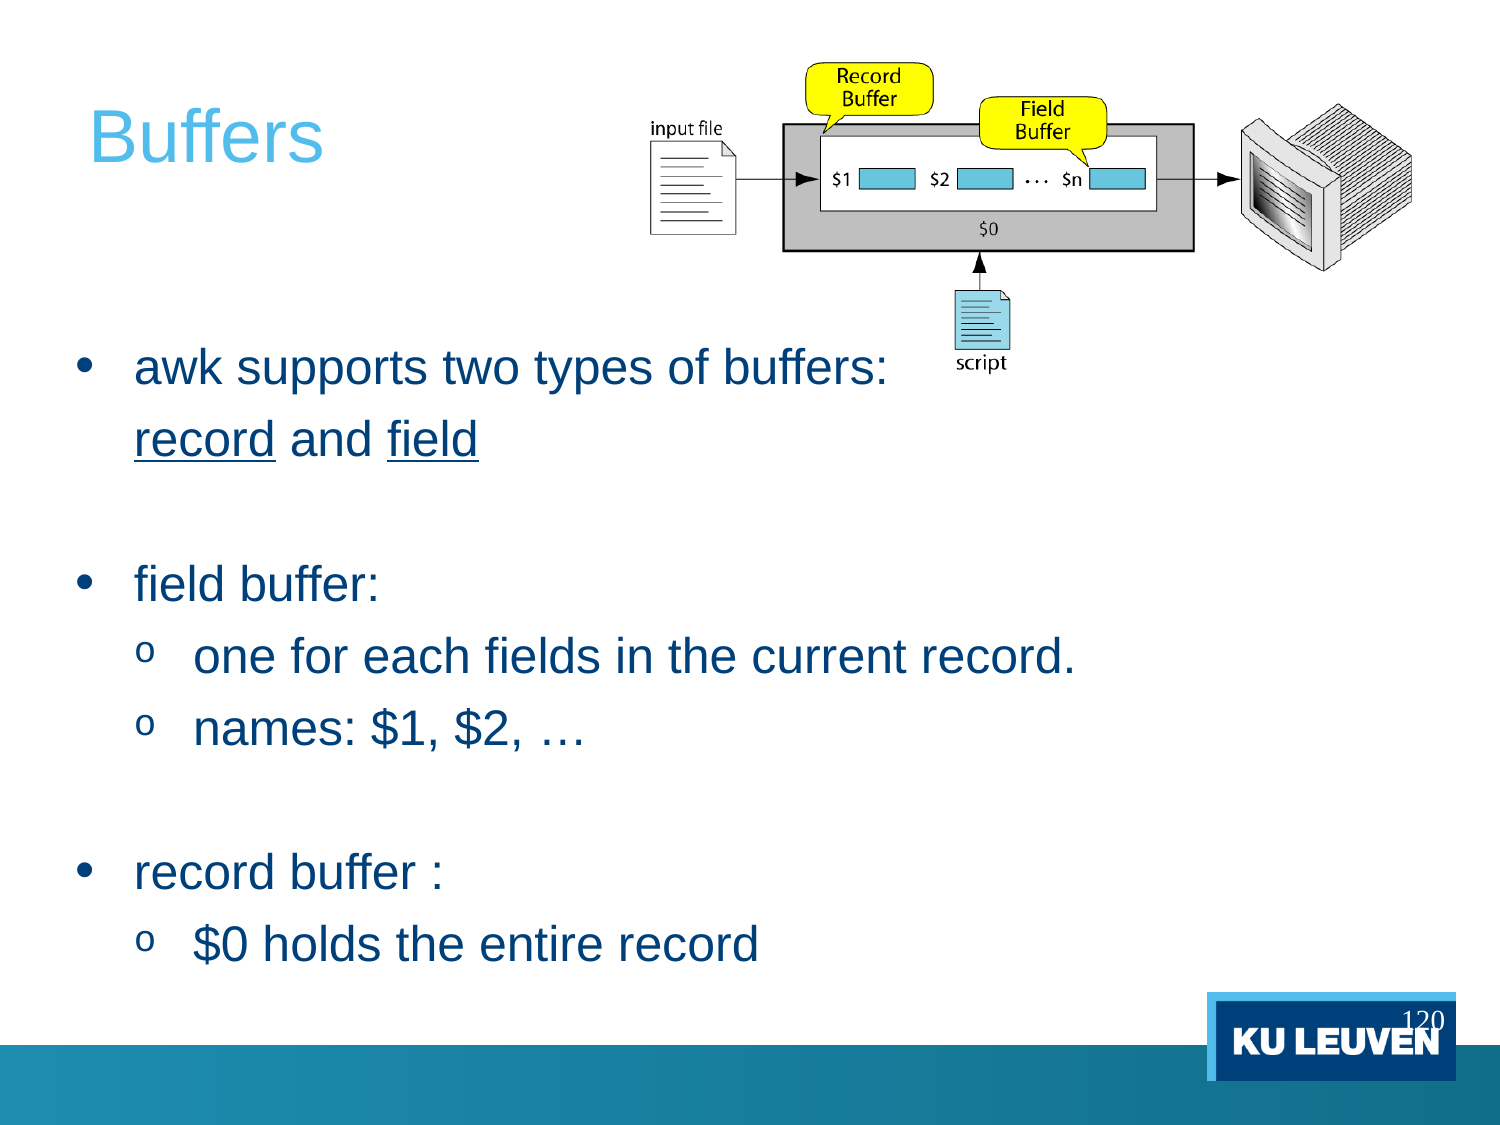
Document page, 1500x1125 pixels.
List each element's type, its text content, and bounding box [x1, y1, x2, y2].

list awk supports two types of buffers: record and field field buffer: one for each fields in the current record. names: $1, $2, … record buffer : $0 holds the entire record [75, 262, 1300, 1062]
picture [649, 62, 1413, 376]
picture [1207, 992, 1456, 1081]
slide_number 120 [1346, 1000, 1500, 1049]
title Buffers [88, 29, 1456, 178]
